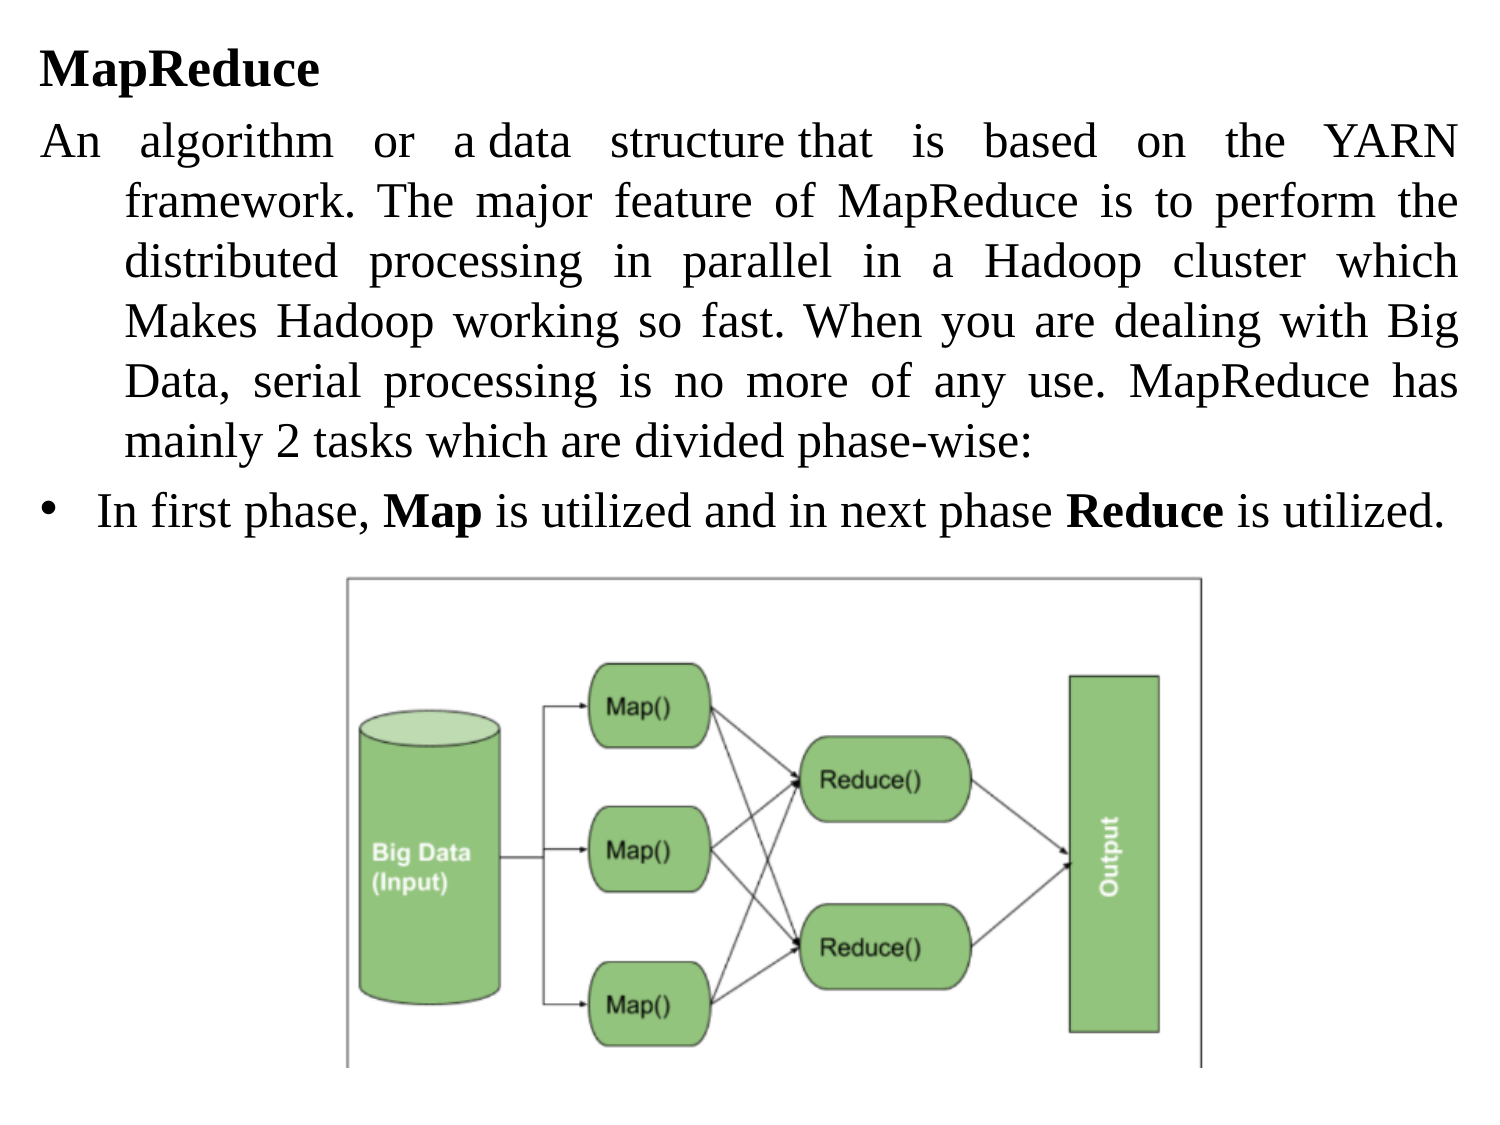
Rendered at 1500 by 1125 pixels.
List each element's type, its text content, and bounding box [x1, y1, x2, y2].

list MapReduce An algorithm or a data structure that is based on the YARN framework. The major feature of MapReduce is to perform the distributed processing in parallel in a Hadoop cluster which Makes Hadoop working so fast. When you are dealing with Big Data, serial processing is no more of any use. MapReduce has mainly 2 tasks which are divided phase-wise: In first phase, Map is utilized and in next phase Reduce is utilized. [24, 24, 1475, 625]
picture [337, 574, 1204, 1068]
